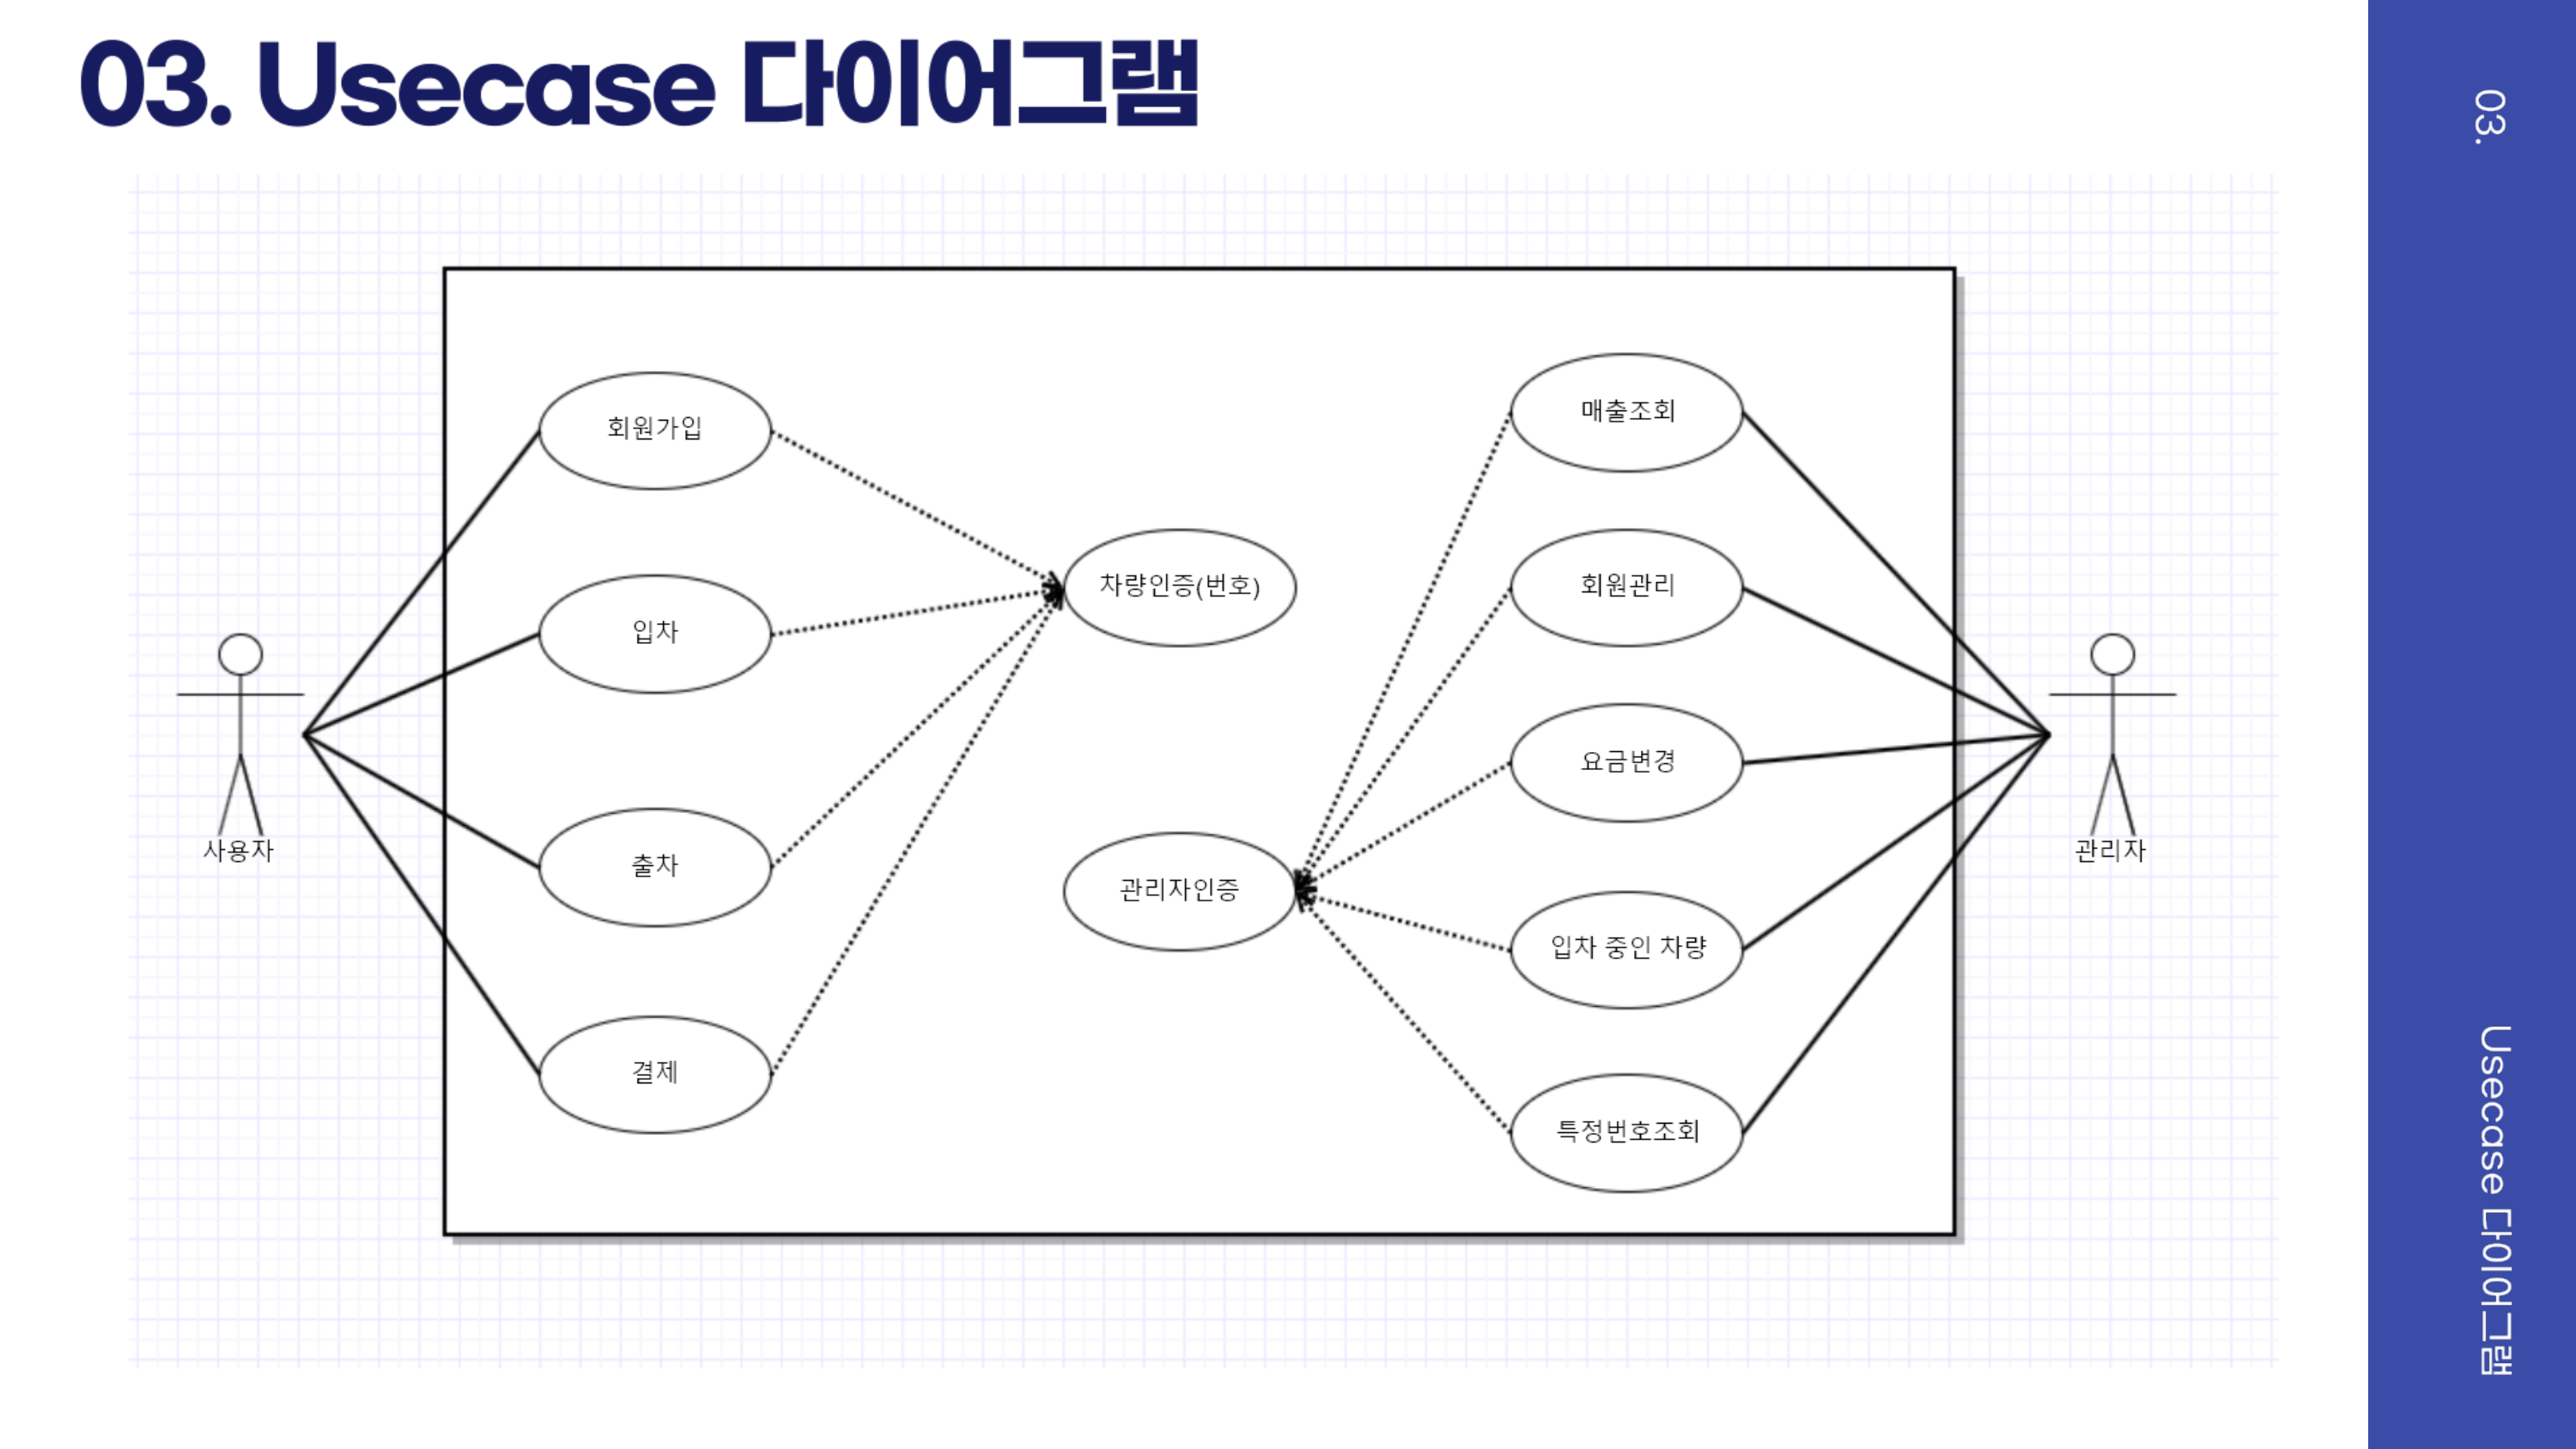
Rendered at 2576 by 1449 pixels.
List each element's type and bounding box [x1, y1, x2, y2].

picture [0, 8, 2279, 1369]
text_box [2368, 0, 2576, 1175]
picture [2306, 1176, 2576, 1235]
picture [2439, 86, 2520, 159]
text_box [2368, 1242, 2576, 1449]
